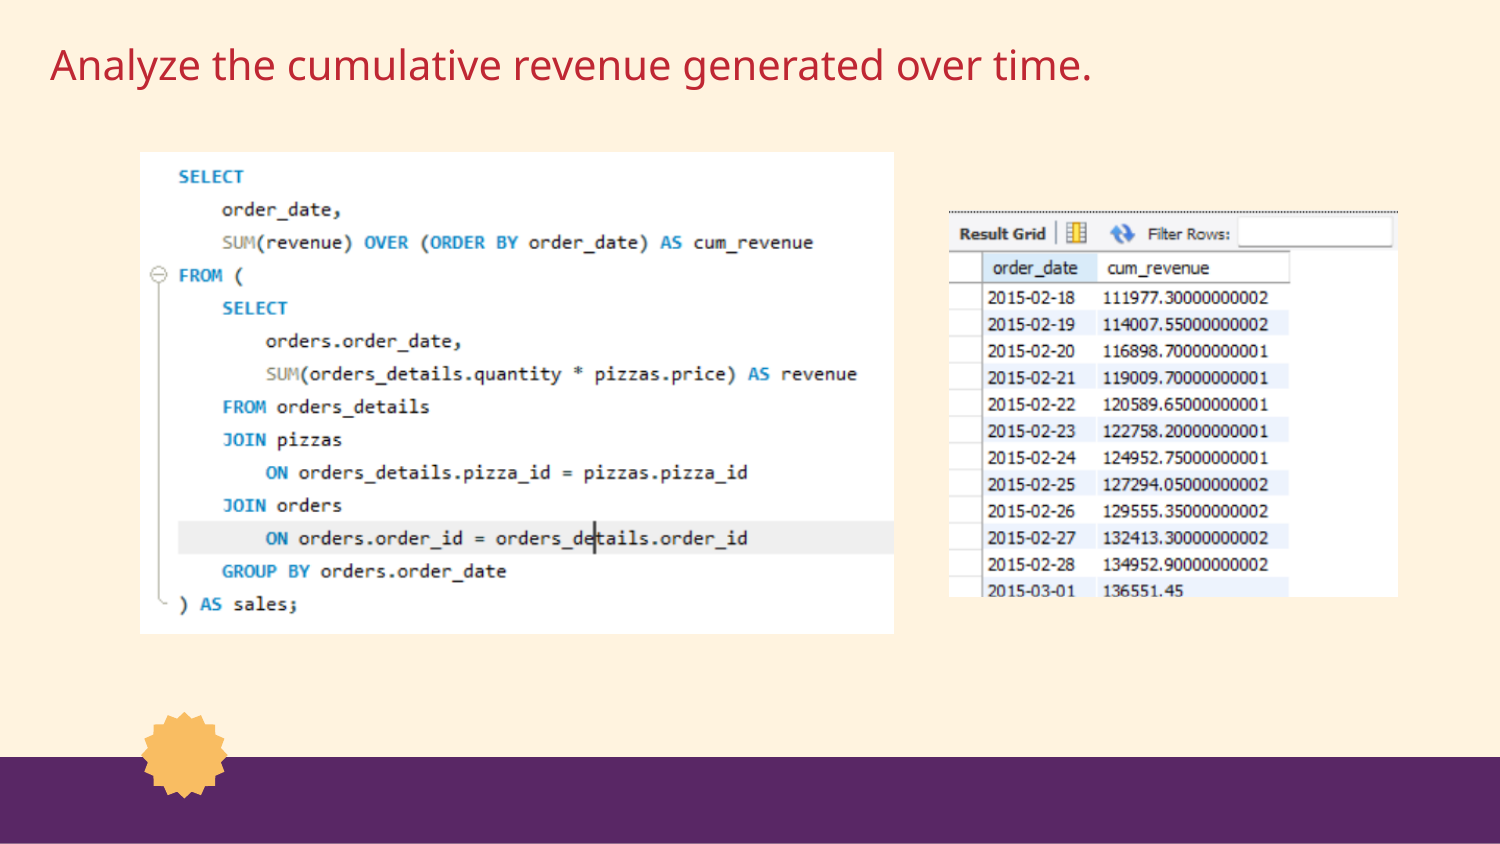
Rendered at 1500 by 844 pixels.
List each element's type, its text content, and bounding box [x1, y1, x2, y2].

picture [140, 152, 894, 634]
title Analyze the cumulative revenue generated over time. [35, 23, 1465, 118]
picture [948, 210, 1398, 597]
